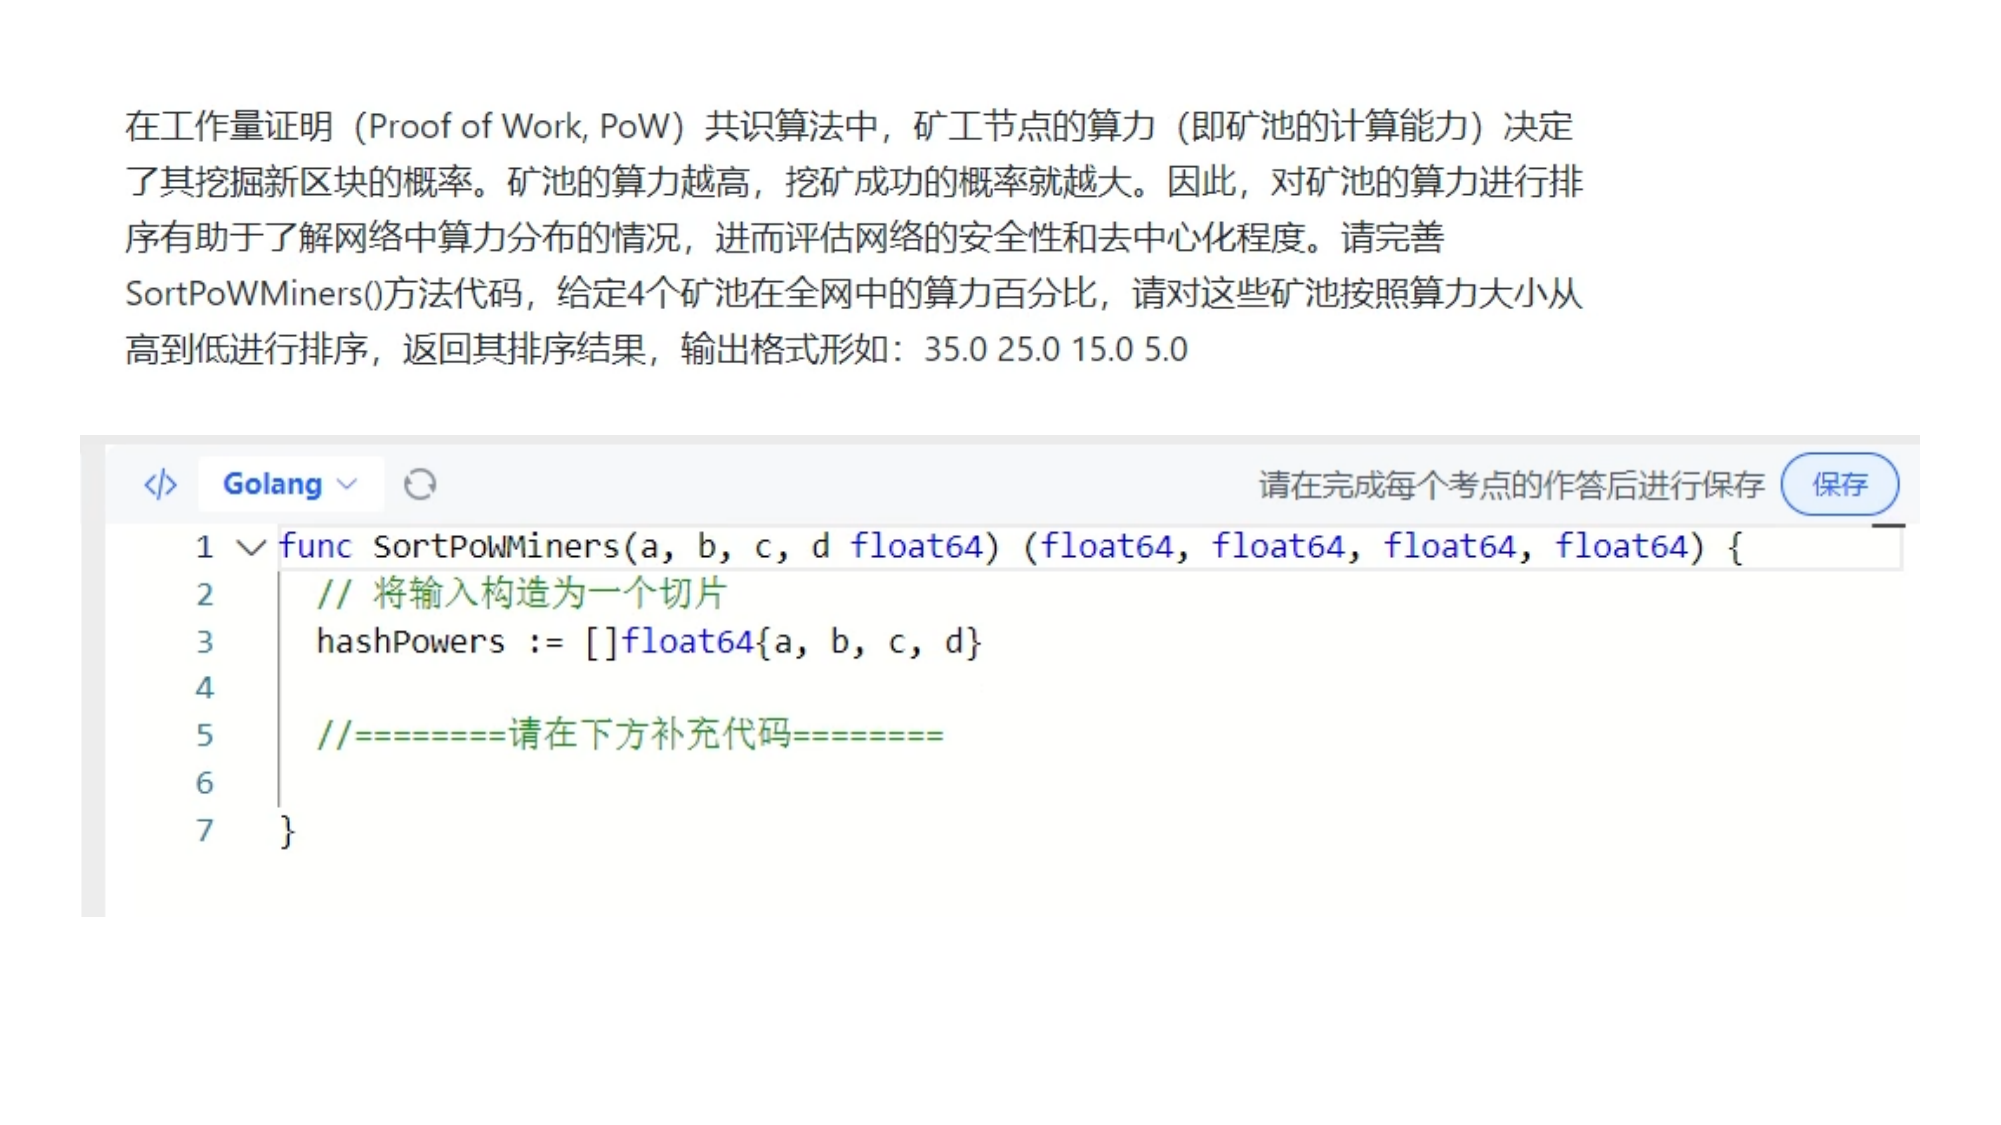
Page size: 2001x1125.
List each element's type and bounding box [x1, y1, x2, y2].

picture [111, 93, 1644, 424]
picture [79, 435, 1920, 917]
